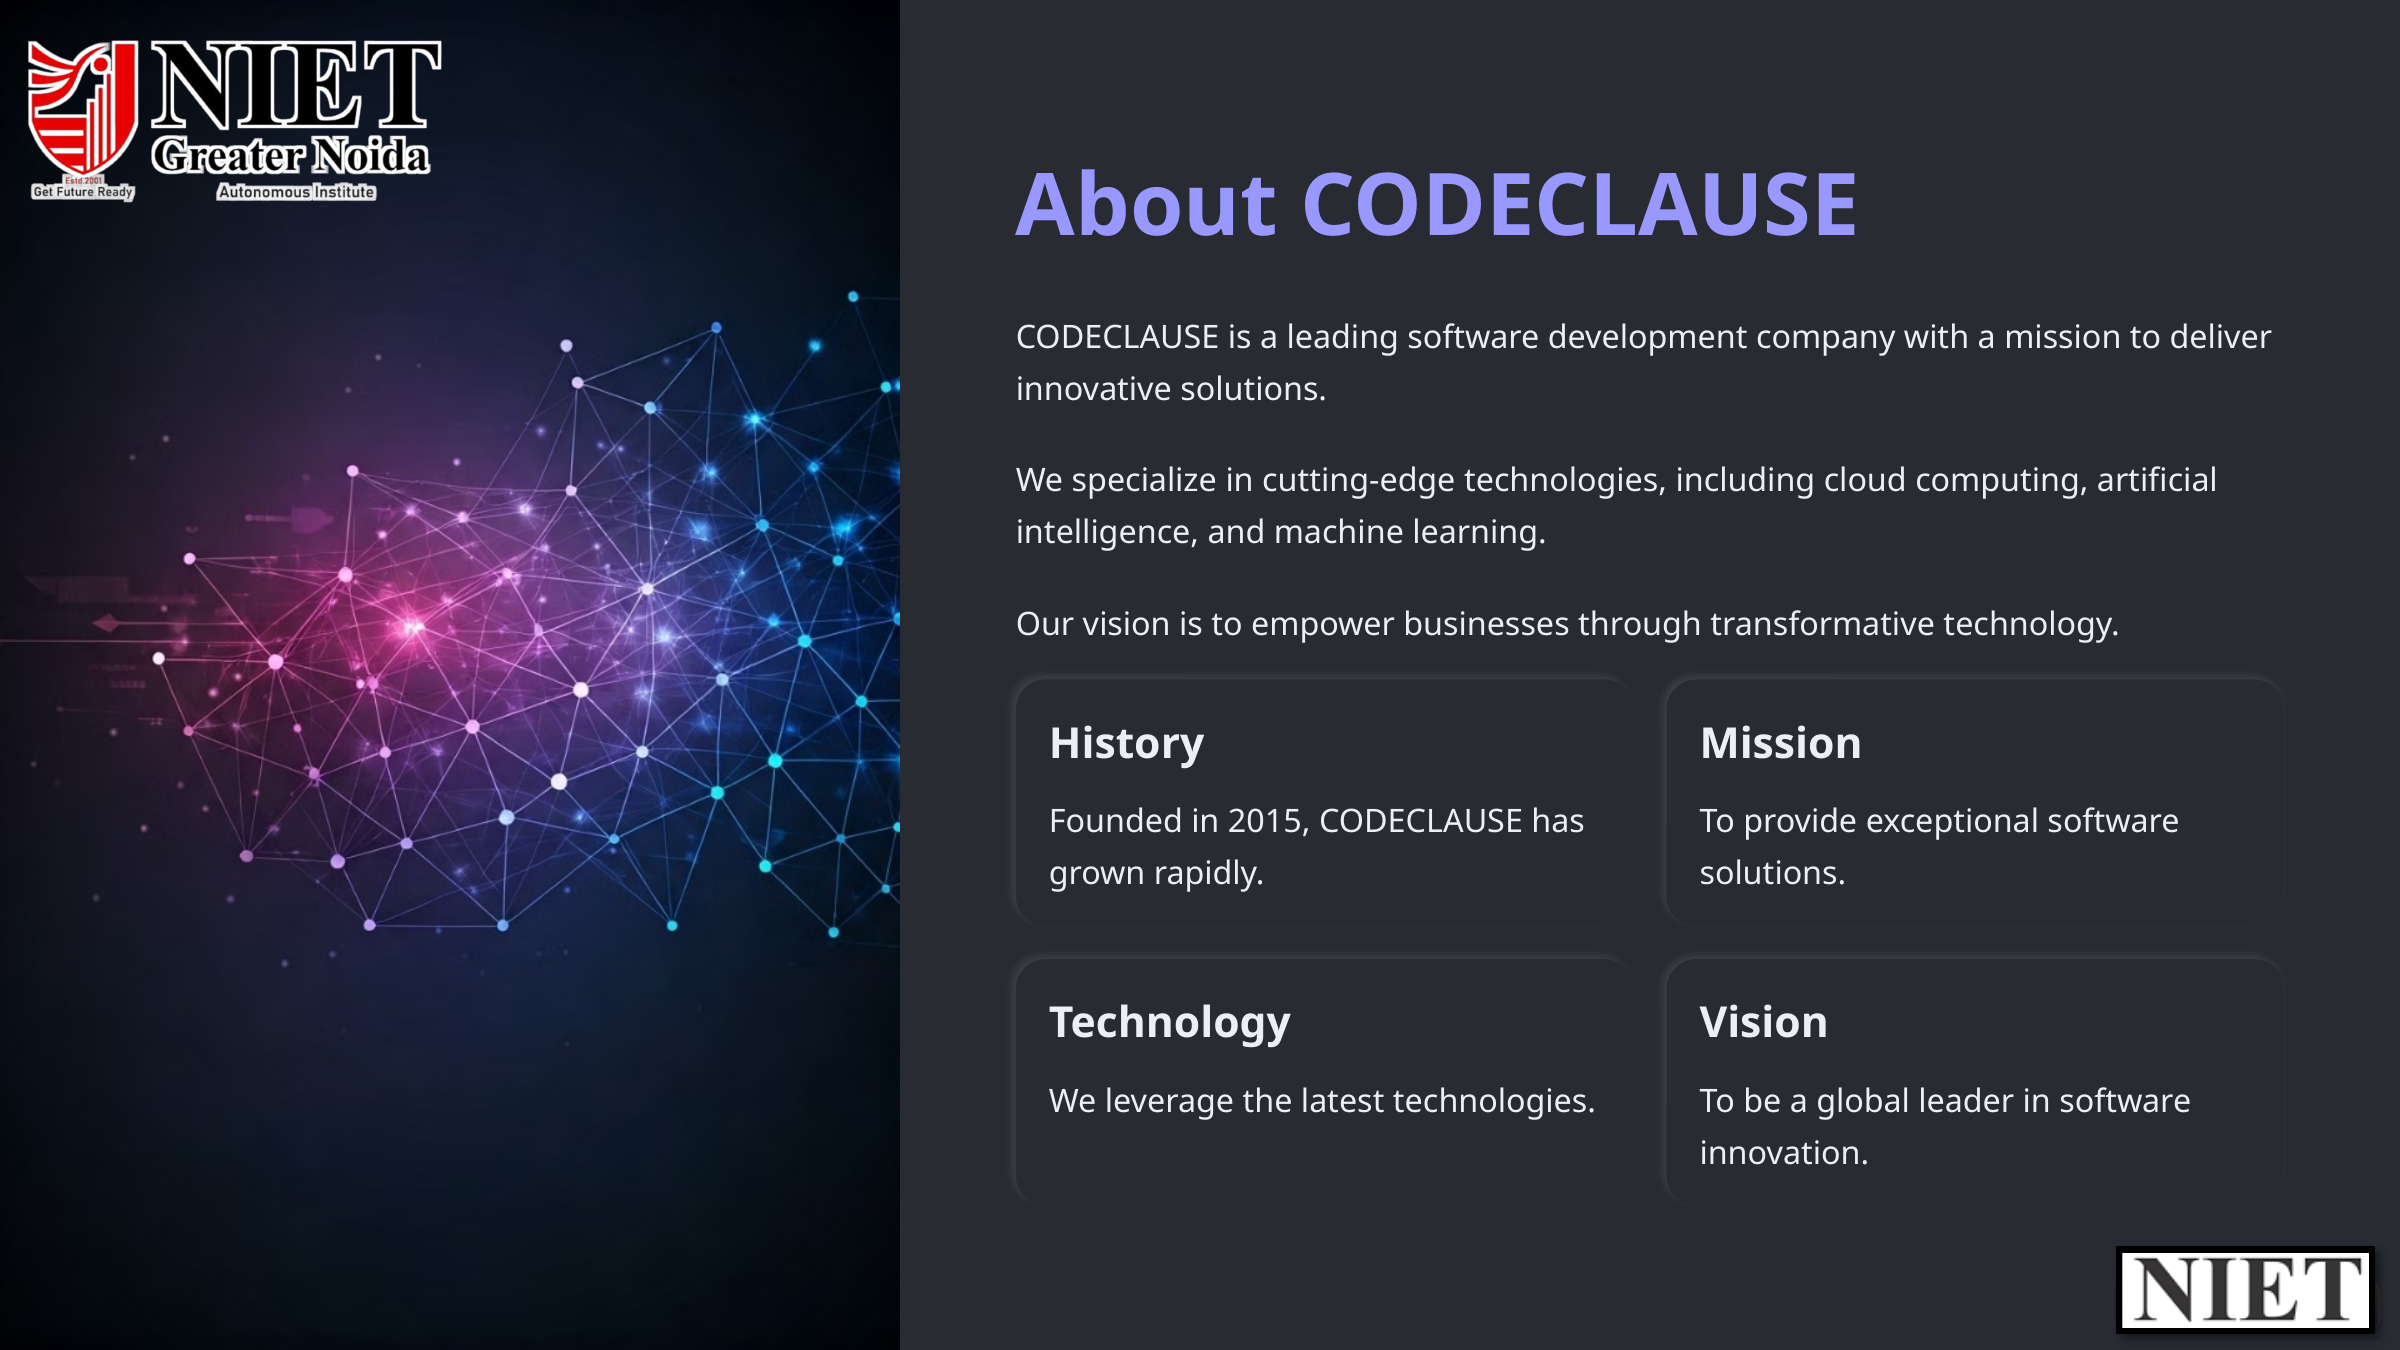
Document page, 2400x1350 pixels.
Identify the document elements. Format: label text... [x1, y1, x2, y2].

picture [2106, 1271, 2389, 1339]
text_box To provide exceptional software solutions. [1699, 786, 2251, 893]
picture [0, 0, 900, 1350]
text_box About CODECLAUSE [1015, 144, 1888, 254]
text_box [1666, 959, 2285, 1206]
text_box To be a global leader in software innovation. [1699, 1066, 2251, 1173]
text_box CODECLAUSE is a leading software development company with a mission to deliver innovative solutions. [1015, 302, 2285, 409]
picture [2122, 1252, 2370, 1329]
text_box We specialize in cutting-edge technologies, including cloud computing, artificial intelligence, and machine learning. [1015, 446, 2285, 553]
text_box History [1048, 712, 1485, 768]
text_box Founded in 2015, CODECLAUSE has grown rapidly. [1048, 786, 1601, 893]
text_box [1015, 679, 1634, 926]
text_box [1666, 679, 2285, 926]
text_box [1015, 959, 1634, 1206]
text_box Mission [1699, 712, 2136, 768]
text_box Technology [1048, 992, 1485, 1047]
text_box Our vision is to empower businesses through transformative technology. [1015, 589, 2285, 643]
text_box We leverage the latest technologies. [1048, 1066, 1601, 1173]
text_box Vision [1699, 992, 2136, 1047]
